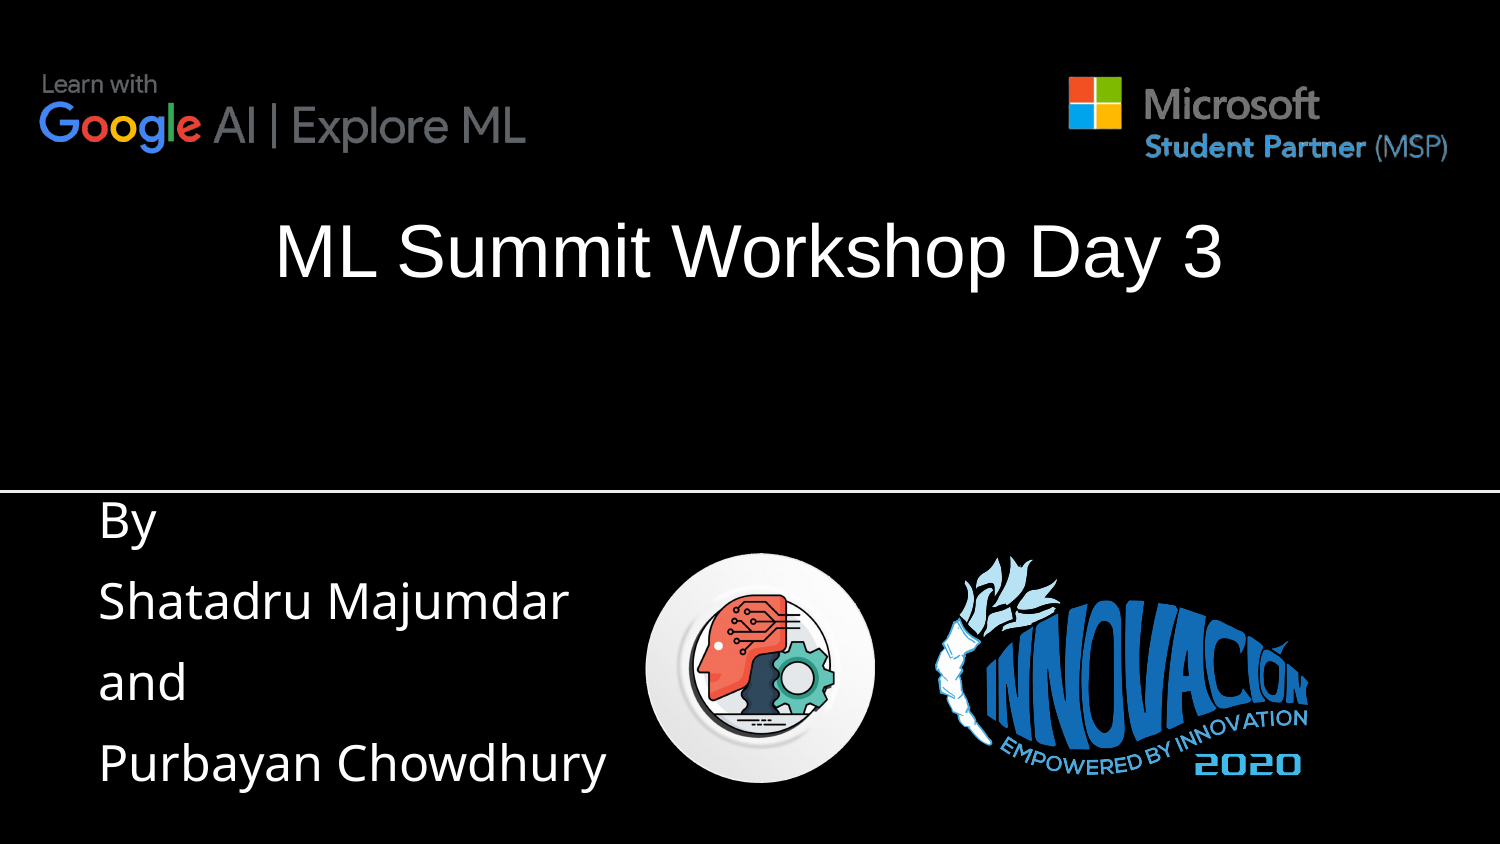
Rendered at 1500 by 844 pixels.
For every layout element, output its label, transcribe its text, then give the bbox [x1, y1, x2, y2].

subtitle By Shatadru Majumdar and Purbayan Chowdhury [83, 485, 1417, 746]
picture [1029, 29, 1463, 197]
picture [3, 44, 554, 181]
picture [931, 553, 1311, 783]
picture [645, 553, 876, 783]
title ML Summit Workshop Day 3 [83, 125, 1417, 308]
